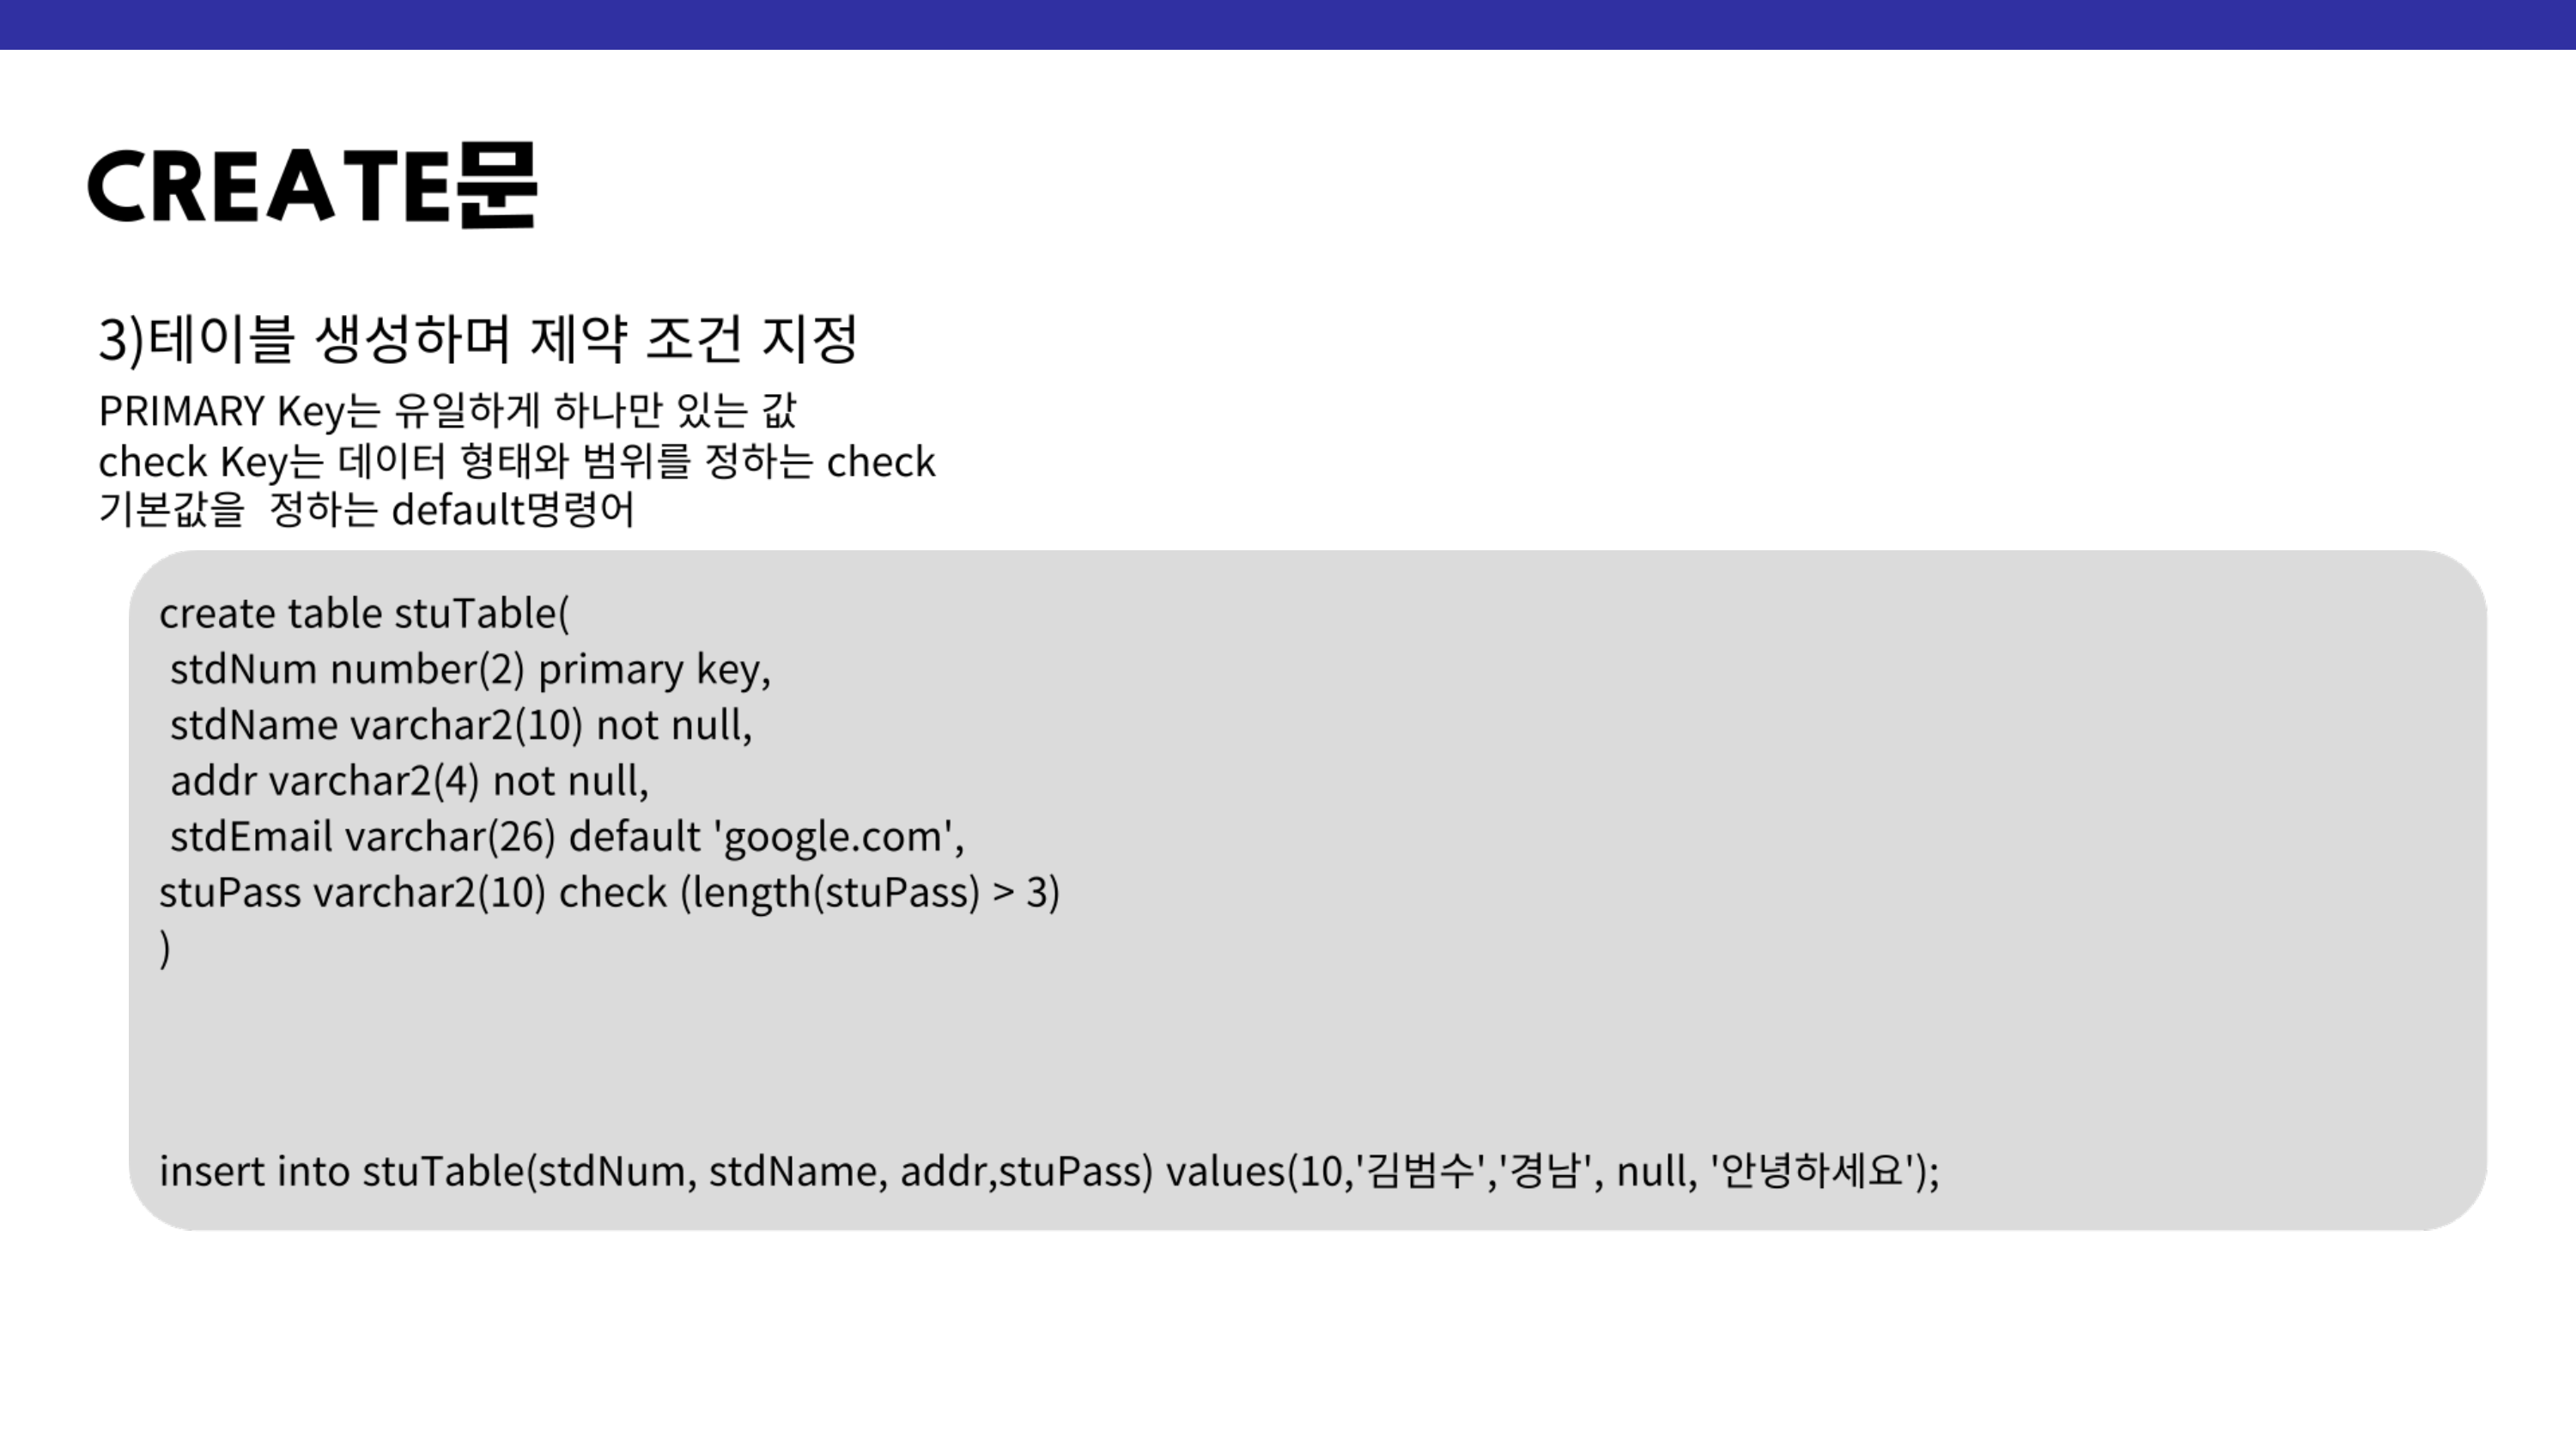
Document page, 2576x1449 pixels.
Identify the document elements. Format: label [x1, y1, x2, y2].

picture [70, 117, 557, 270]
picture [90, 292, 962, 562]
picture [154, 579, 1959, 1218]
text_box [129, 550, 2488, 1232]
text_box [0, 0, 2576, 50]
